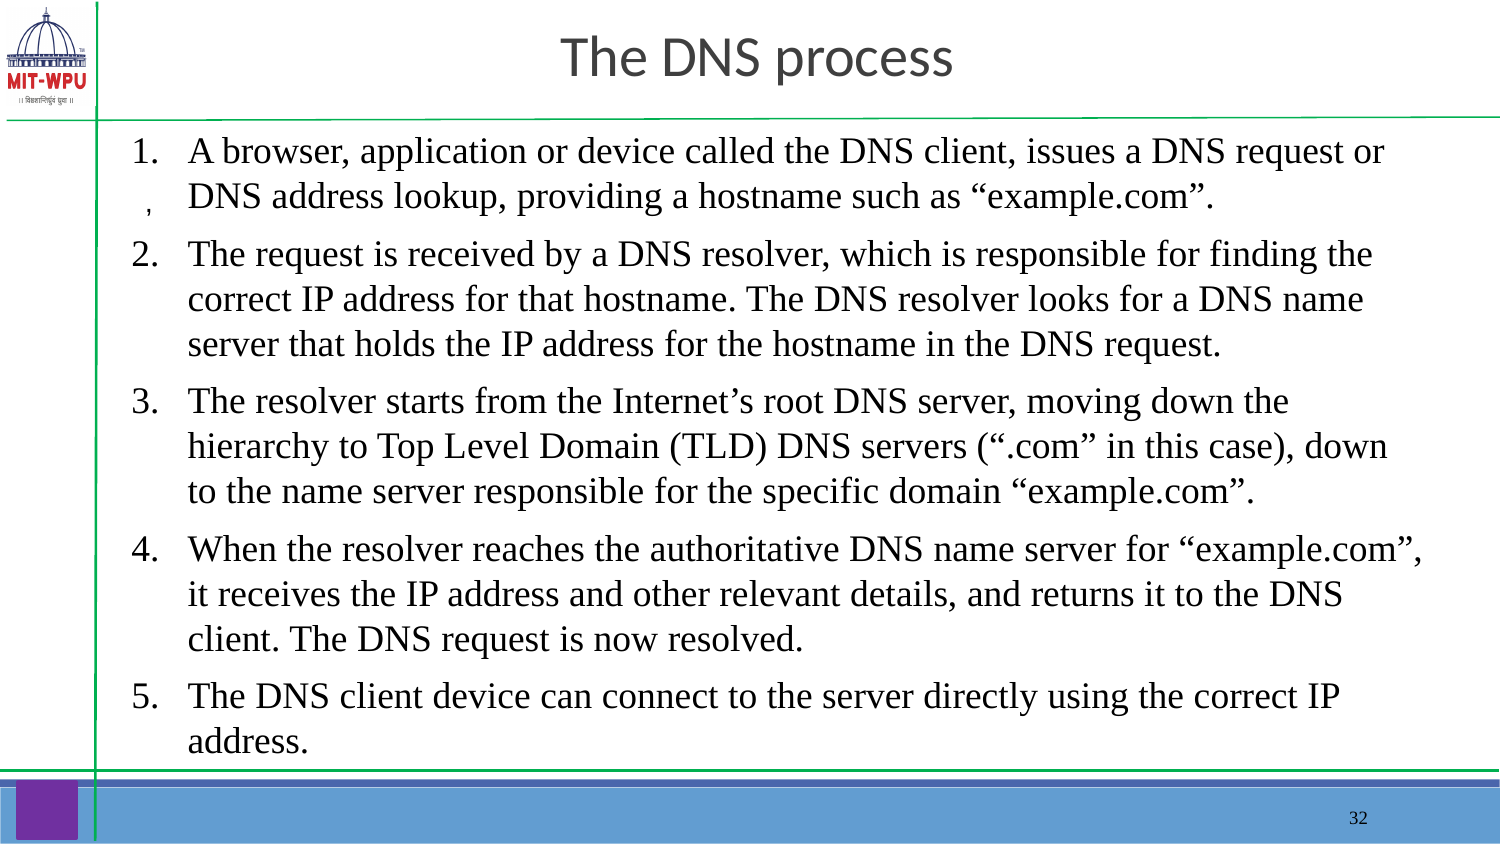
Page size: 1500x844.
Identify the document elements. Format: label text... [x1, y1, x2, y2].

text_box A browser, application or device called the DNS client, issues a DNS request or DNS address lookup, providing a hostname such as “example.com”. The request is received by a DNS resolver, which is responsible for finding the correct IP address for that hostname. The DNS resolver looks for a DNS name server that holds the IP address for the hostname in the DNS request. The resolver starts from the Internet’s root DNS server, moving down the hierarchy to Top Level Domain (TLD) DNS servers (“.com” in this case), down to the name server responsible for the specific domain “example.com”. When the resolver reaches the authoritative DNS name server for “example.com”, it receives the IP address and other relevant details, and returns it to the DNS client. The DNS request is now resolved. The DNS client device can connect to the server directly using the correct IP address. [116, 130, 1442, 769]
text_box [94, 111, 98, 770]
text_box [17, 782, 76, 839]
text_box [6, 116, 89, 121]
slide_number ‹#› [1218, 794, 1380, 840]
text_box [102, 116, 1500, 121]
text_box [94, 780, 98, 842]
picture [6, 7, 96, 106]
title The DNS process [129, 16, 1368, 96]
